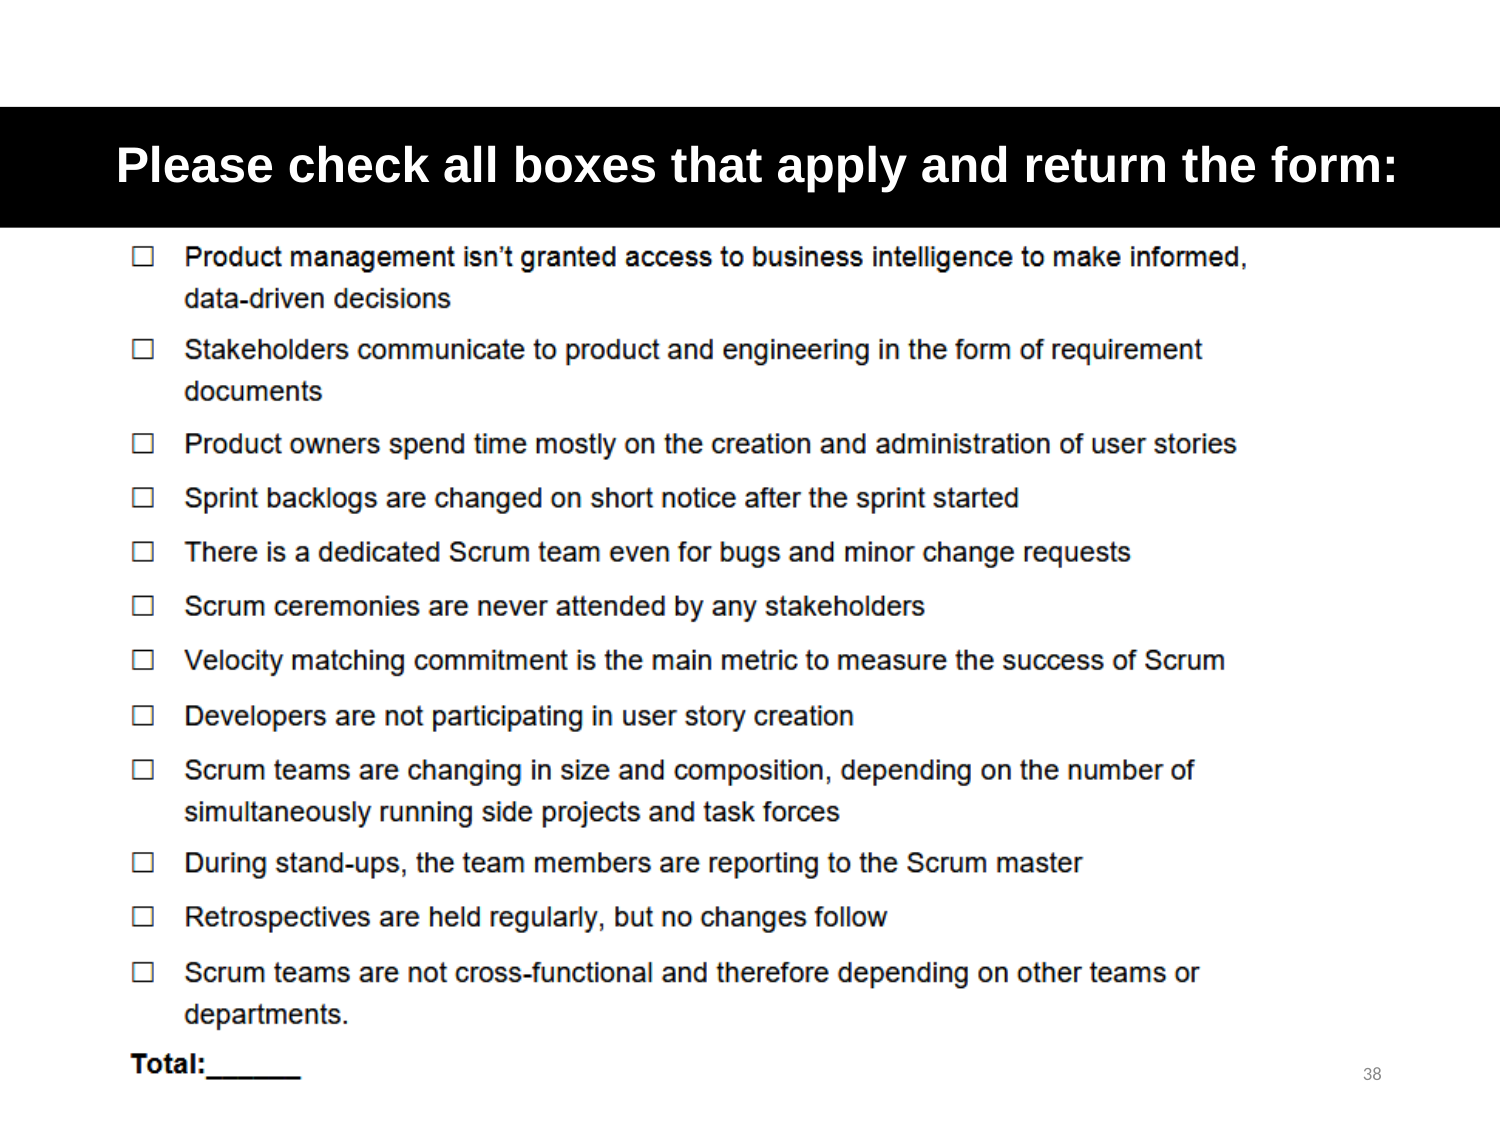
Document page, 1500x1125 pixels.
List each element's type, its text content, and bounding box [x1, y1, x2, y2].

title Please check all boxes that apply and return the form: [68, 105, 1448, 228]
text_box [0, 105, 1500, 230]
text_box 38 [1270, 1042, 1397, 1103]
picture [102, 230, 1266, 1103]
